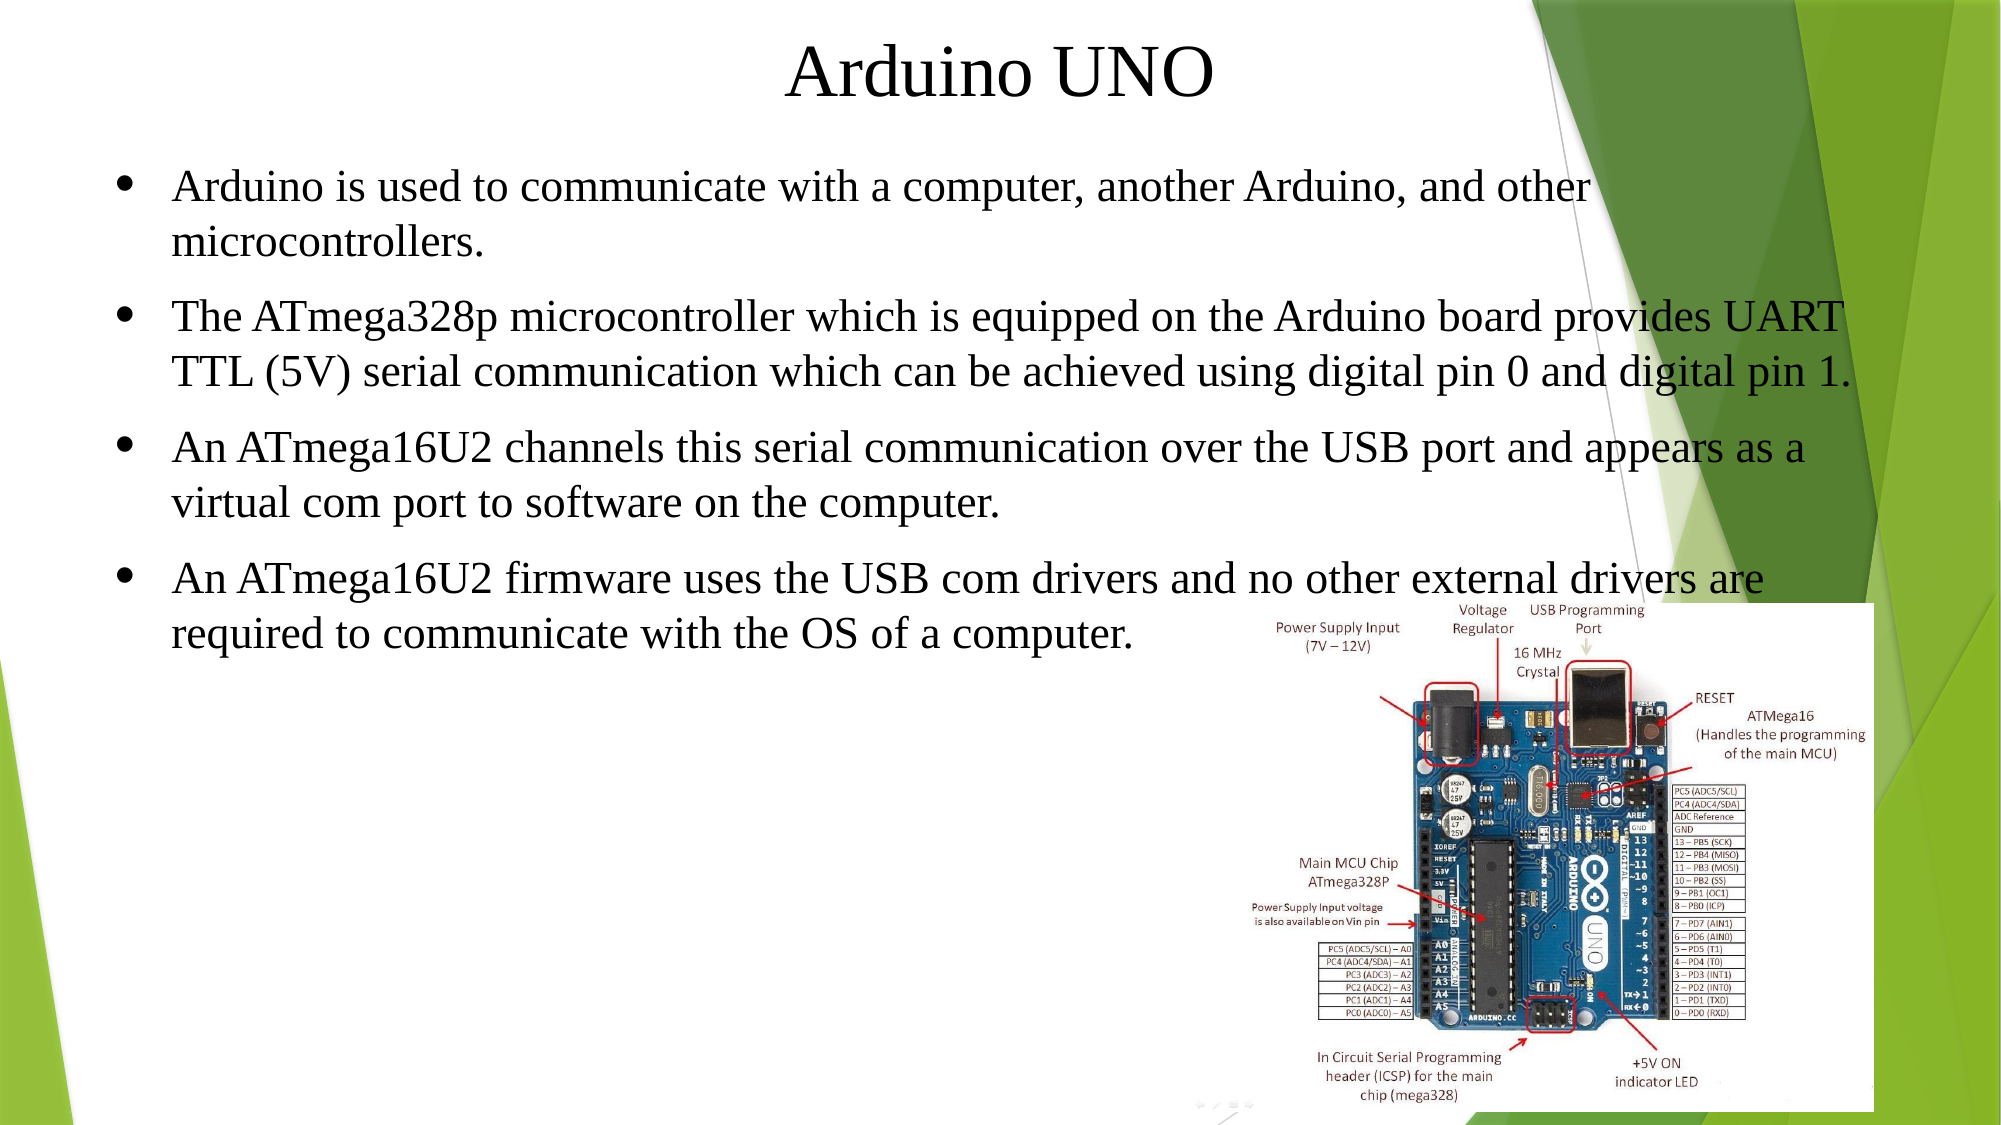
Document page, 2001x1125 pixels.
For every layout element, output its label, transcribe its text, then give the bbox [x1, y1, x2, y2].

title Arduino UNO [294, 13, 1706, 147]
list Arduino is used to communicate with a computer, another Arduino, and other microcontrollers. The ATmega328p microcontroller which is equipped on the Arduino board provides UART TTL (5V) serial communication which can be achieved using digital pin 0 and digital pin 1. An ATmega16U2 channels this serial communication over the USB port and appears as a virtual com port to software on the computer. An ATmega16U2 firmware uses the USB com drivers and no other external drivers are required to communicate with the OS of a computer. [99, 147, 1900, 978]
picture [1192, 602, 1875, 1112]
